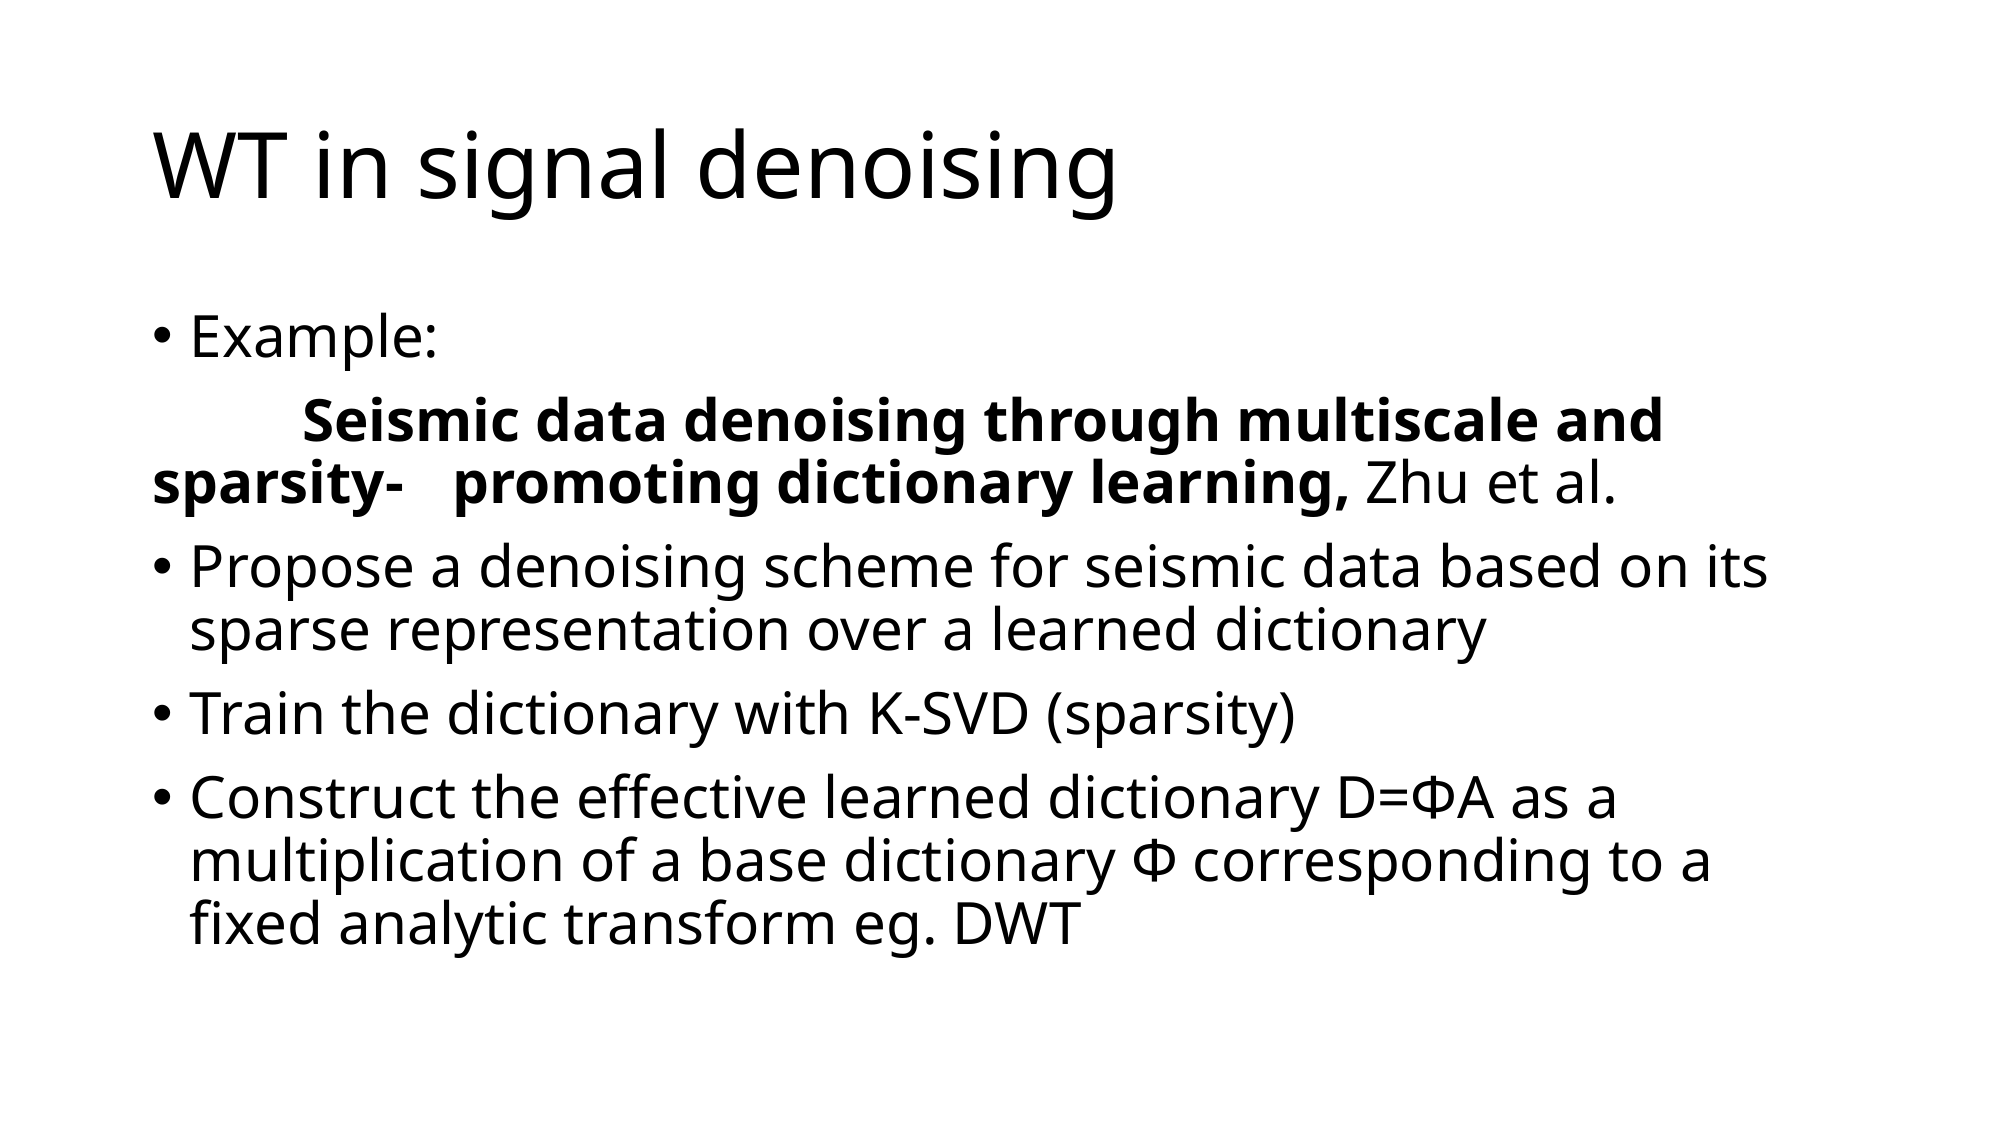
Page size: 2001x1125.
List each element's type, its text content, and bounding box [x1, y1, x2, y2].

title WT in signal denoising [137, 59, 1863, 278]
list Example: Seismic data denoising through multiscale and sparsity- promoting dictionary learning, Zhu et al. Propose a denoising scheme for seismic data based on its sparse representation over a learned dictionary Train the dictionary with K-SVD (sparsity) Construct the effective learned dictionary D=ΦA as a multiplication of a base dictionary Φ corresponding to a fixed analytic transform eg. DWT [137, 299, 1863, 1014]
